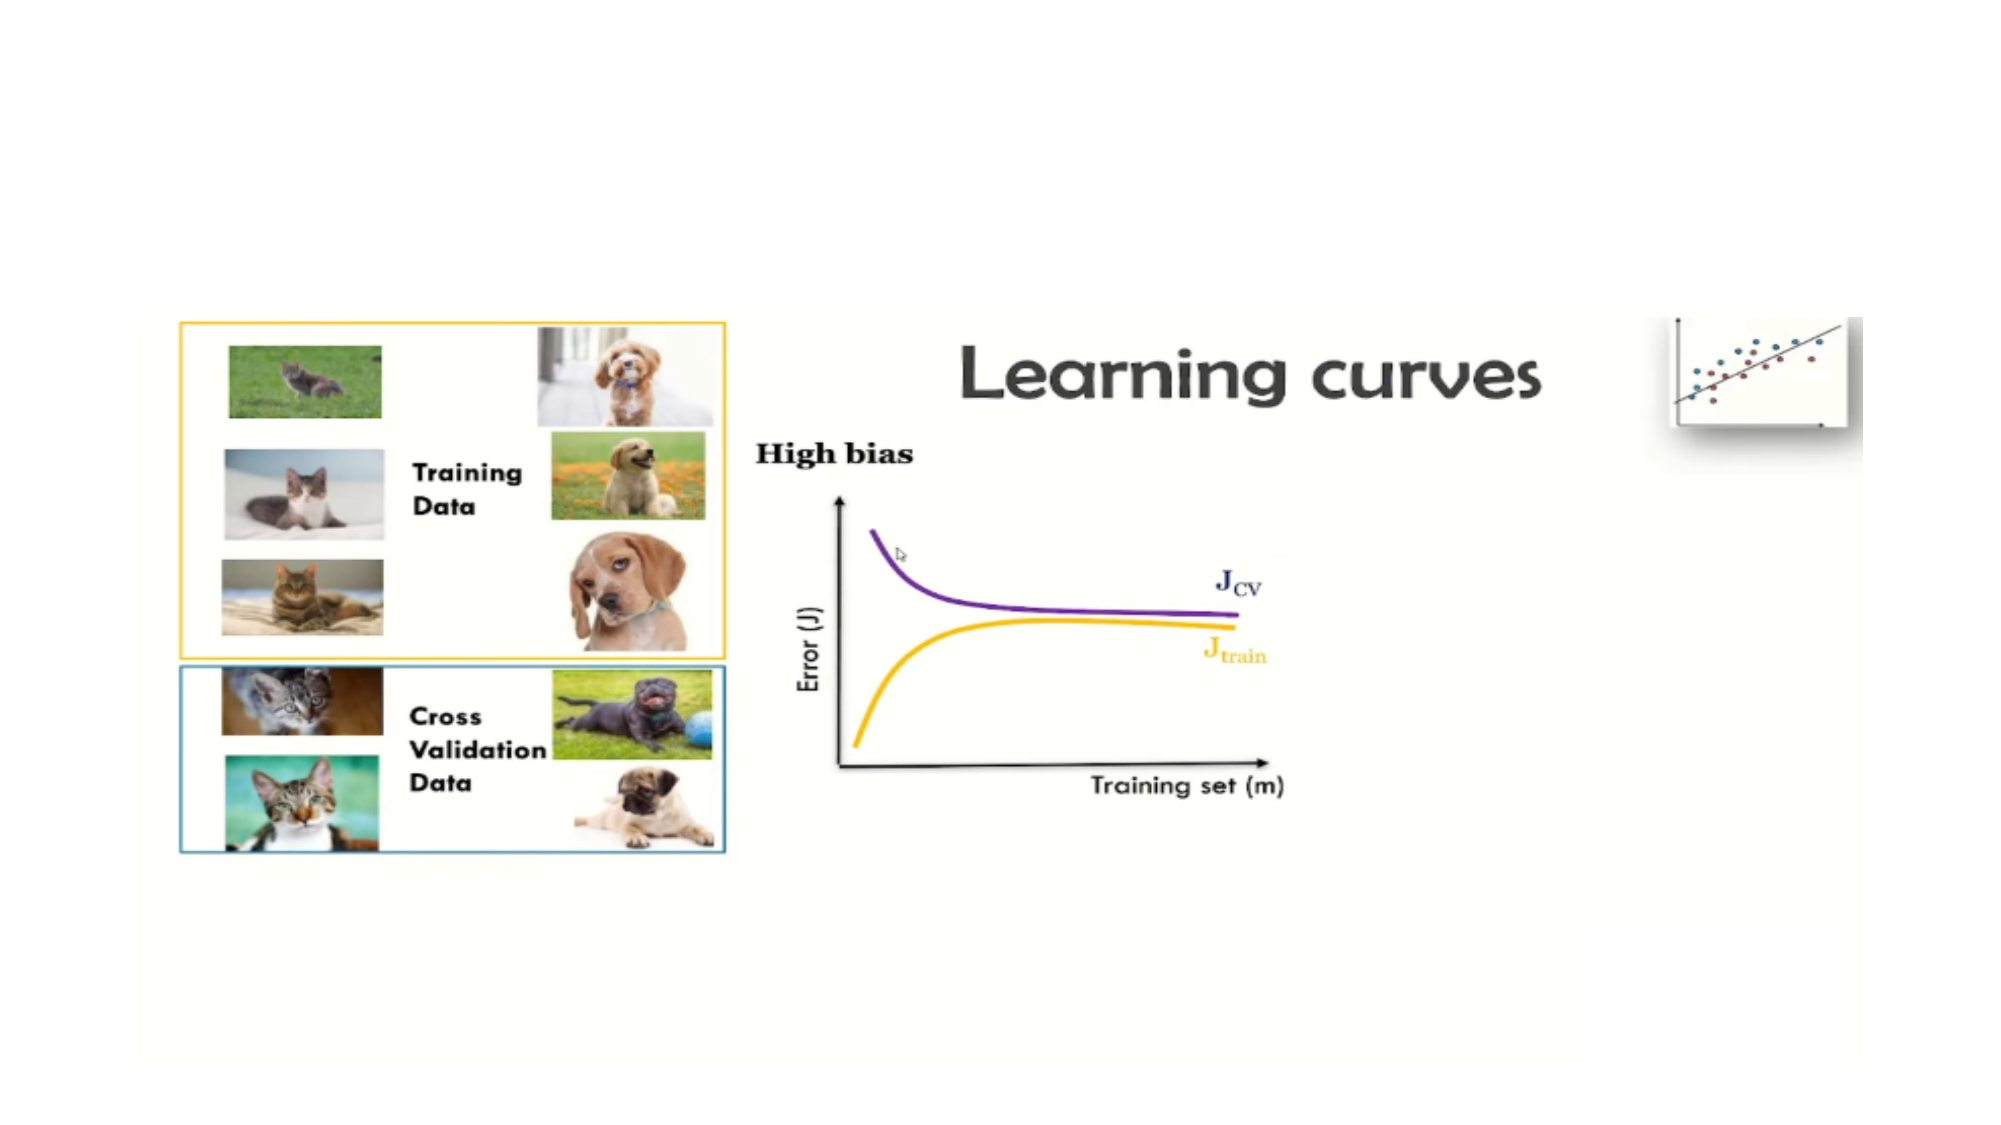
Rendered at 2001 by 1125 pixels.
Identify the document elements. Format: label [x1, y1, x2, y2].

list [137, 317, 1863, 1066]
